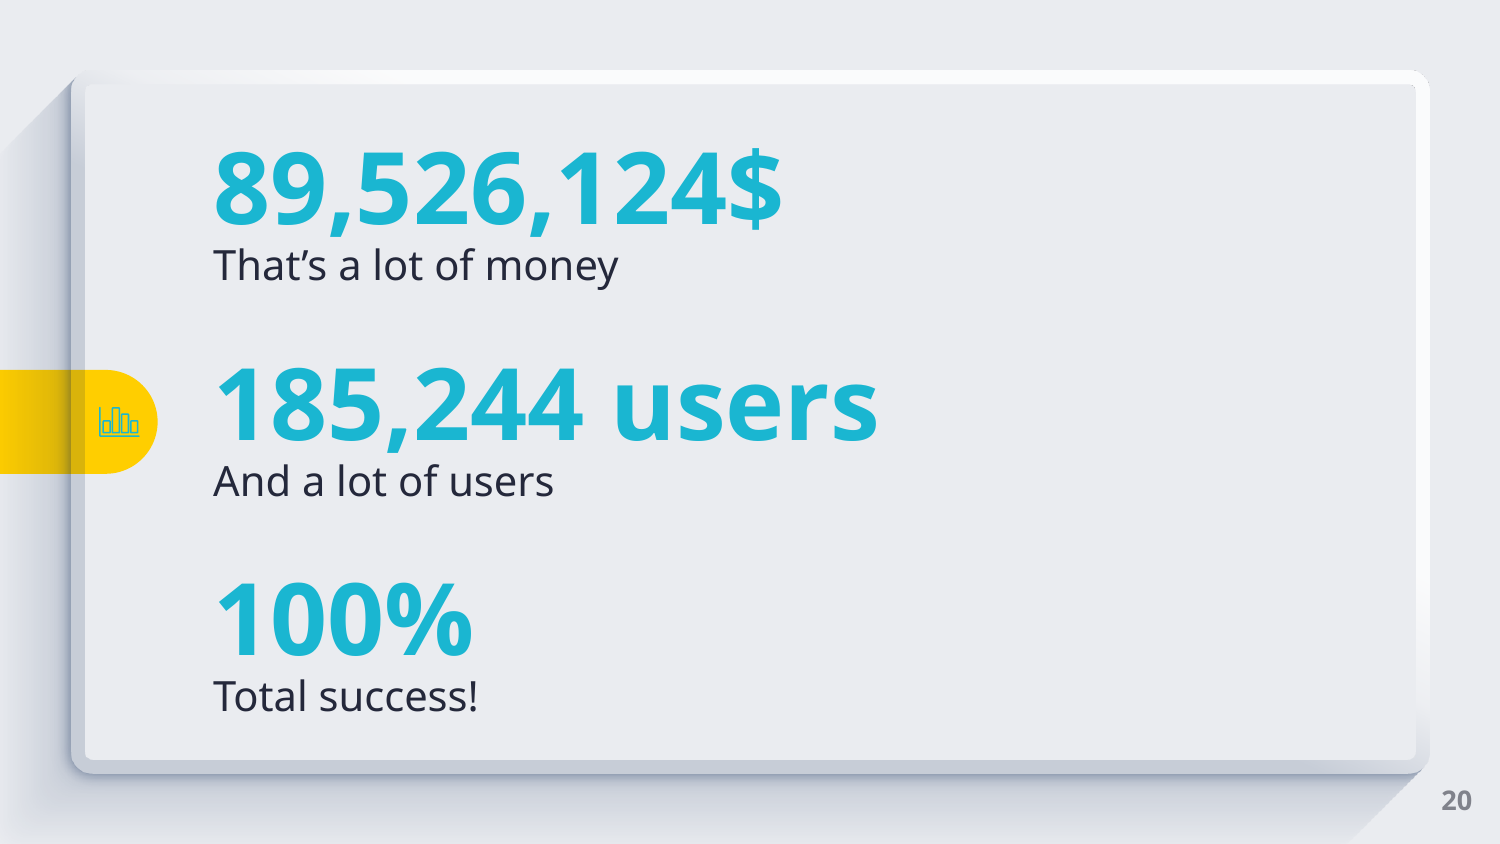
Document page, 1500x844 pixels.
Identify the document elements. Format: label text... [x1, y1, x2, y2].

title 100% [213, 550, 1360, 662]
subtitle Total success! [213, 662, 1360, 739]
subtitle That’s a lot of money [213, 231, 1360, 308]
picture [0, 0, 1500, 844]
title 89,526,124$ [213, 118, 1360, 231]
title 185,244 users [213, 334, 1360, 447]
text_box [99, 407, 140, 437]
subtitle And a lot of users [213, 447, 1360, 524]
slide_number 20 [1414, 759, 1500, 844]
